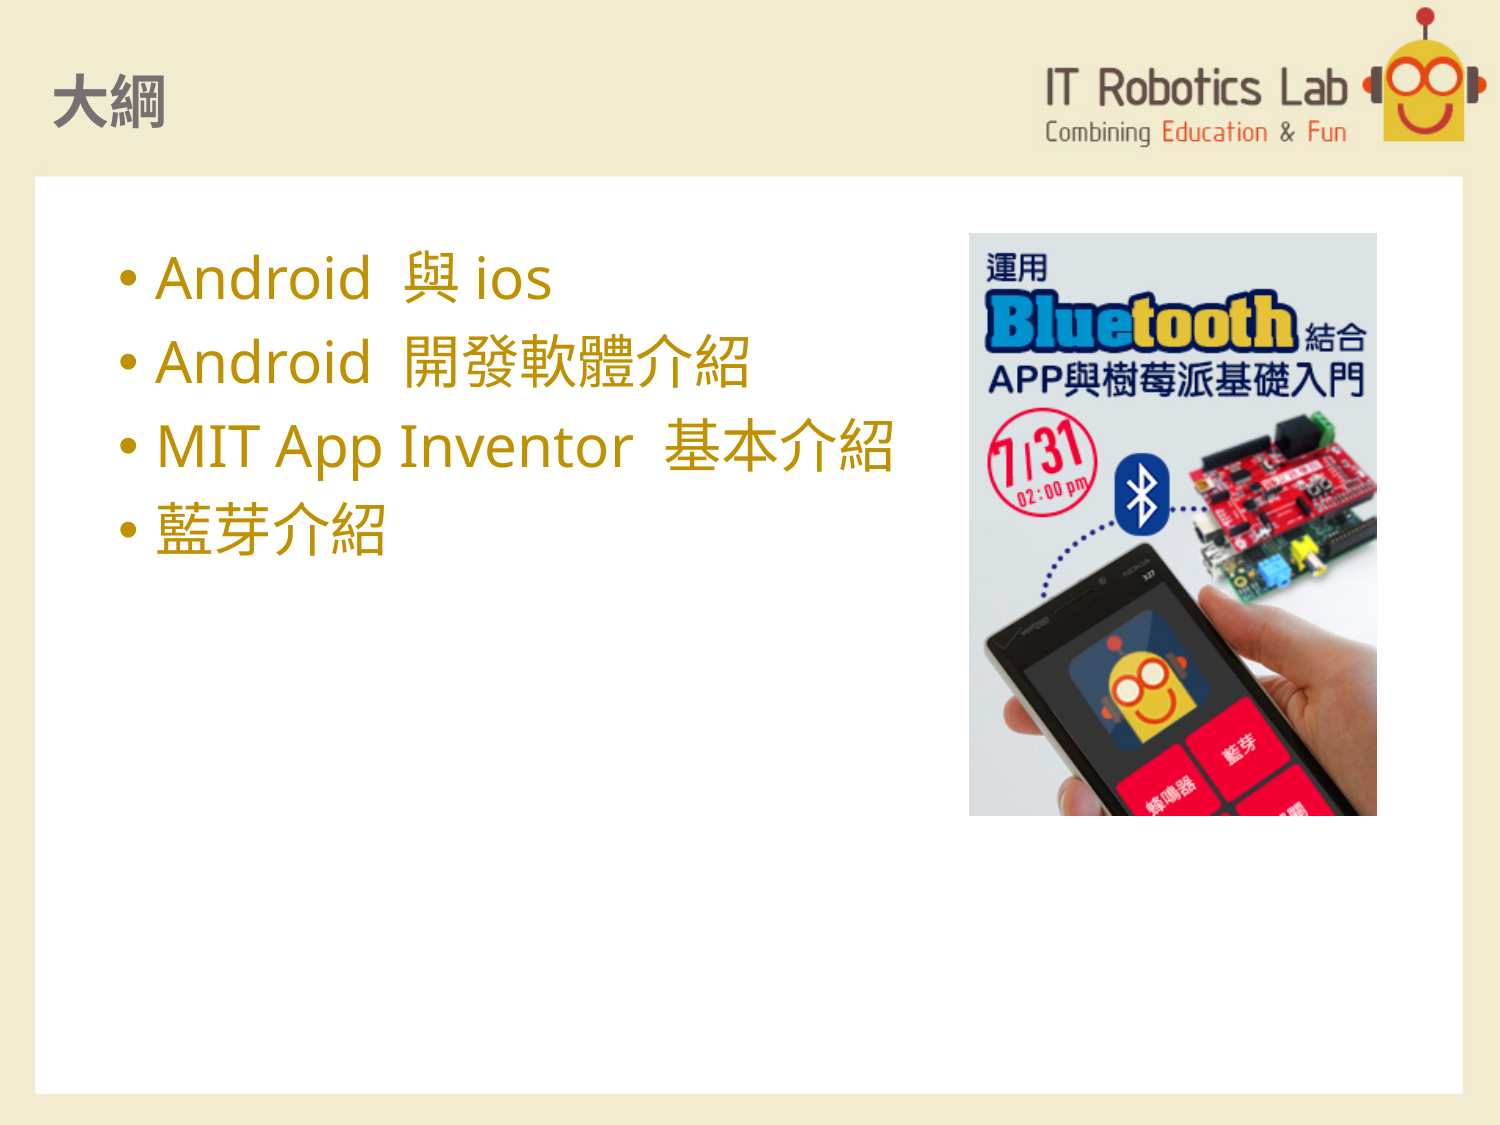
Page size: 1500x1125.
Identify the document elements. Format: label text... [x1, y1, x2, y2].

title 大綱 [36, 54, 896, 156]
picture [0, 0, 1500, 1125]
list Android 與ios Android 開發軟體介紹 MIT App Inventor 基本介紹 藍芽介紹 [103, 242, 1397, 956]
